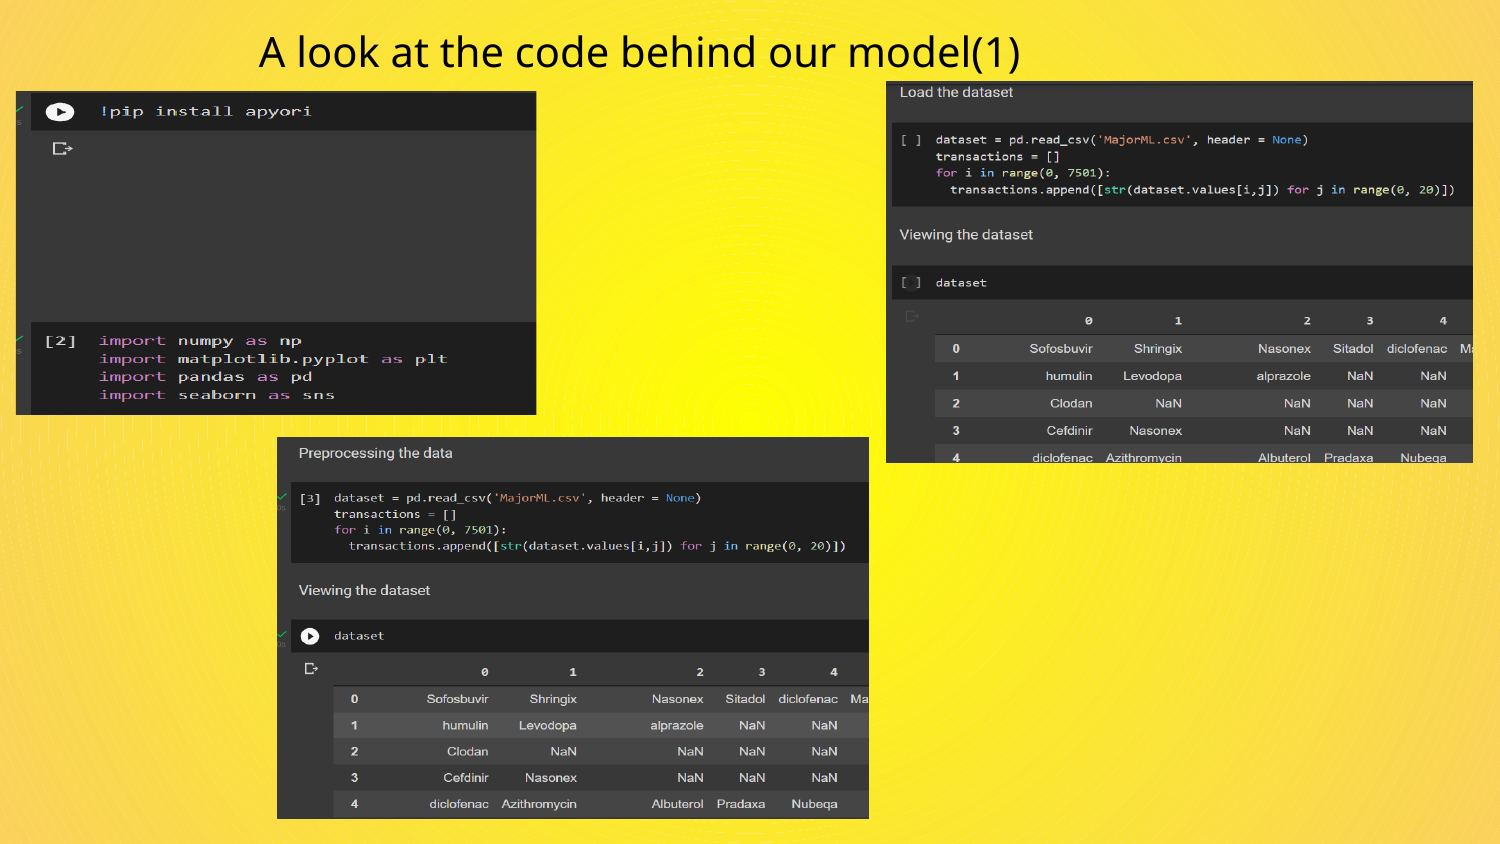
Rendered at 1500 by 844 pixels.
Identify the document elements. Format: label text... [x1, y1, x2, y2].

text_box A look at the code behind our model(1) [108, 11, 1172, 92]
picture [15, 91, 537, 415]
picture [276, 437, 870, 819]
picture [886, 81, 1473, 464]
